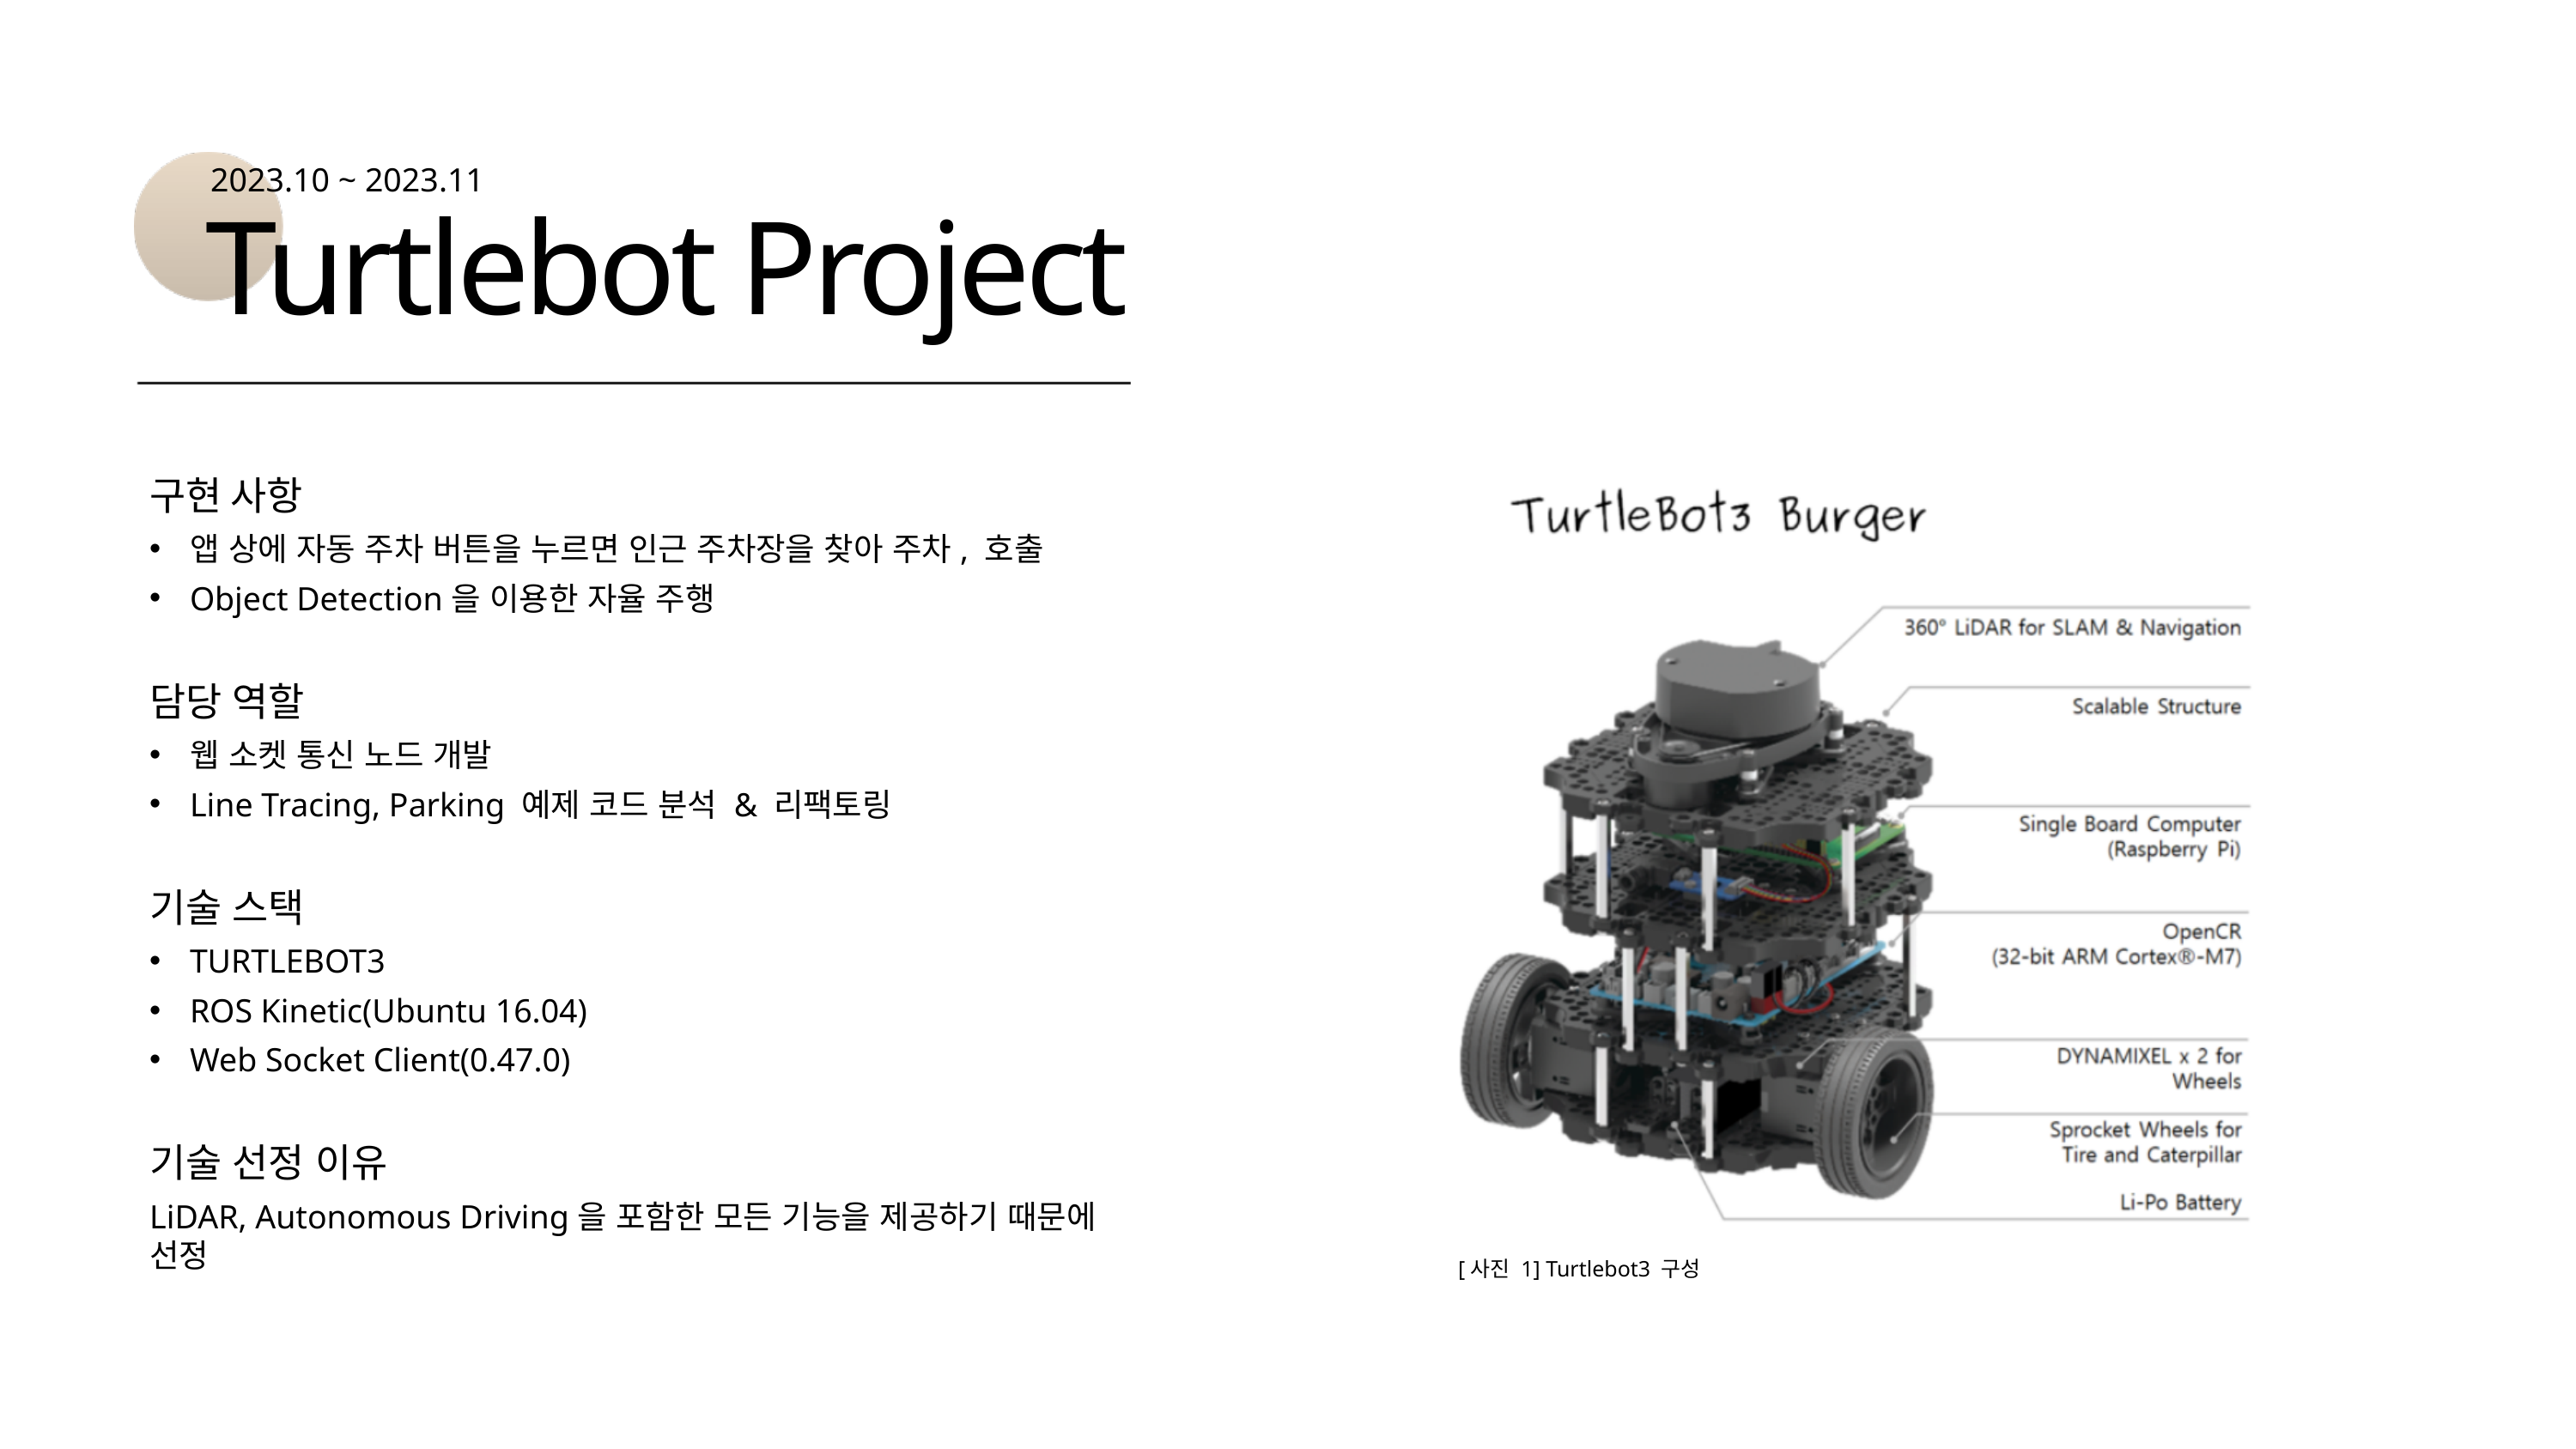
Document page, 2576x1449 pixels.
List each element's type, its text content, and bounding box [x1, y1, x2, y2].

text_box [사진 1] Turtlebot3 구성 [1445, 1249, 2290, 1288]
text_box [137, 380, 1131, 385]
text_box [134, 152, 283, 301]
text_box 2023.10 ~ 2023.11 [285, 153, 971, 205]
text_box [1445, 464, 2290, 1249]
text_box Turtlebot Project [192, 179, 1218, 347]
text_box 구현 사항 앱 상에 자동 주차 버튼을 누르면 인근 주차장을 찾아 주차, 호출 Object Detection을 이용한 자율 주행 담당 역할 웹 소켓 통신 노드 개발 Line Tracing, Parking 예제 코드 분석 & 리팩토링 기술 스택 TURTLEBOT3 ROS Kinetic(Ubuntu 16.04) Web Socket Client(0.47.0) 기술 선정 이유 LiDAR, Autonomous Driving을 포함한 모든 기능을 제공하기 때문에 선정 [137, 464, 1131, 1280]
